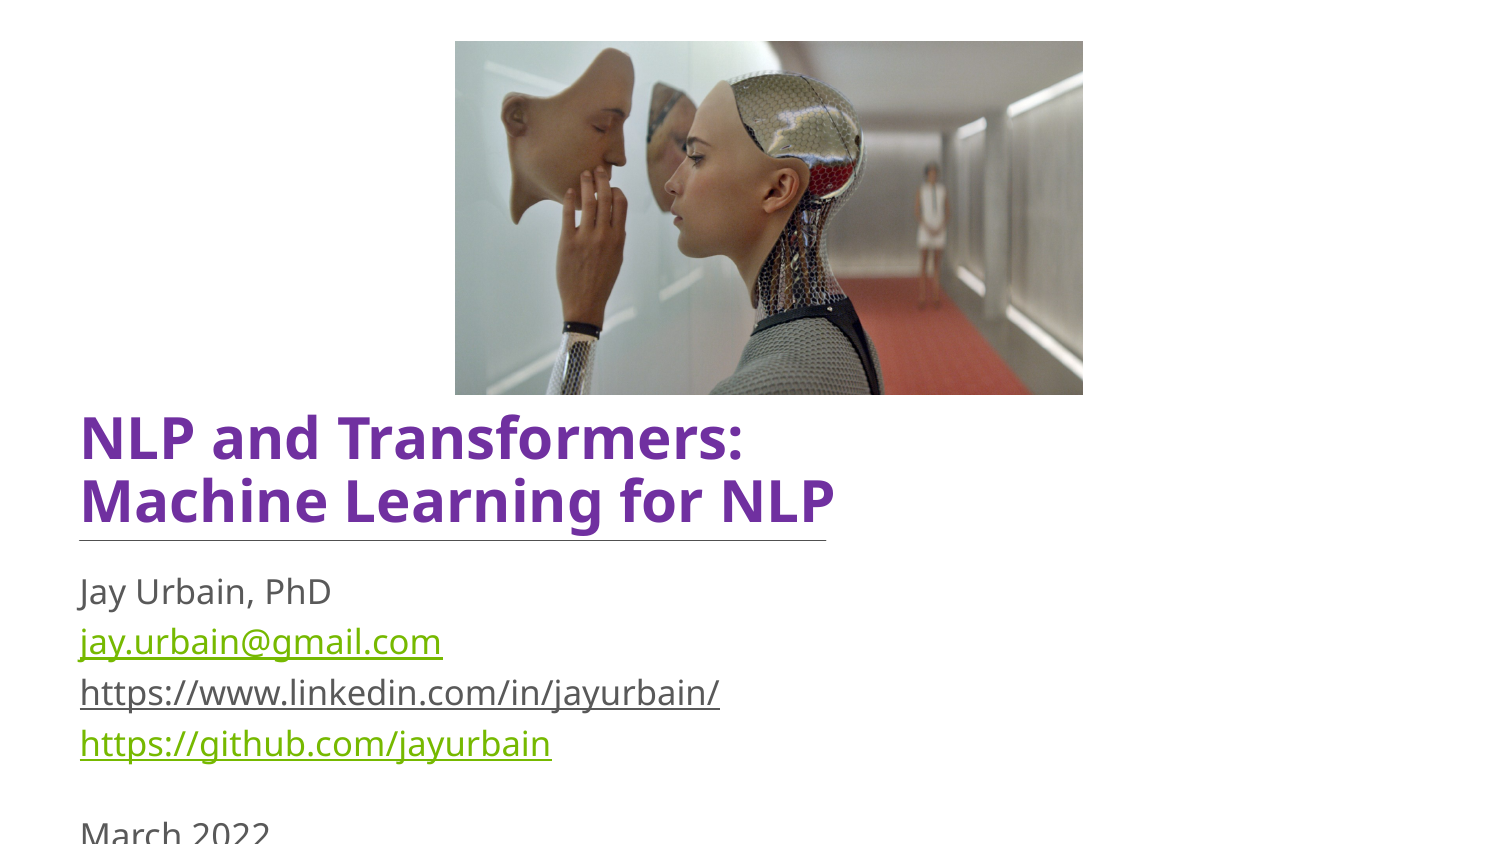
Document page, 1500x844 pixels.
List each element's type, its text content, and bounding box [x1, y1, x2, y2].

subtitle Jay Urbain, PhD jay.urbain@gmail.com https://www.linkedin.com/in/jayurbain/ https://github.com/jayurbain March 2022 [67, 561, 896, 733]
picture [454, 41, 1083, 395]
title NLP and Transformers: Machine Learning for NLP [67, 413, 1472, 548]
